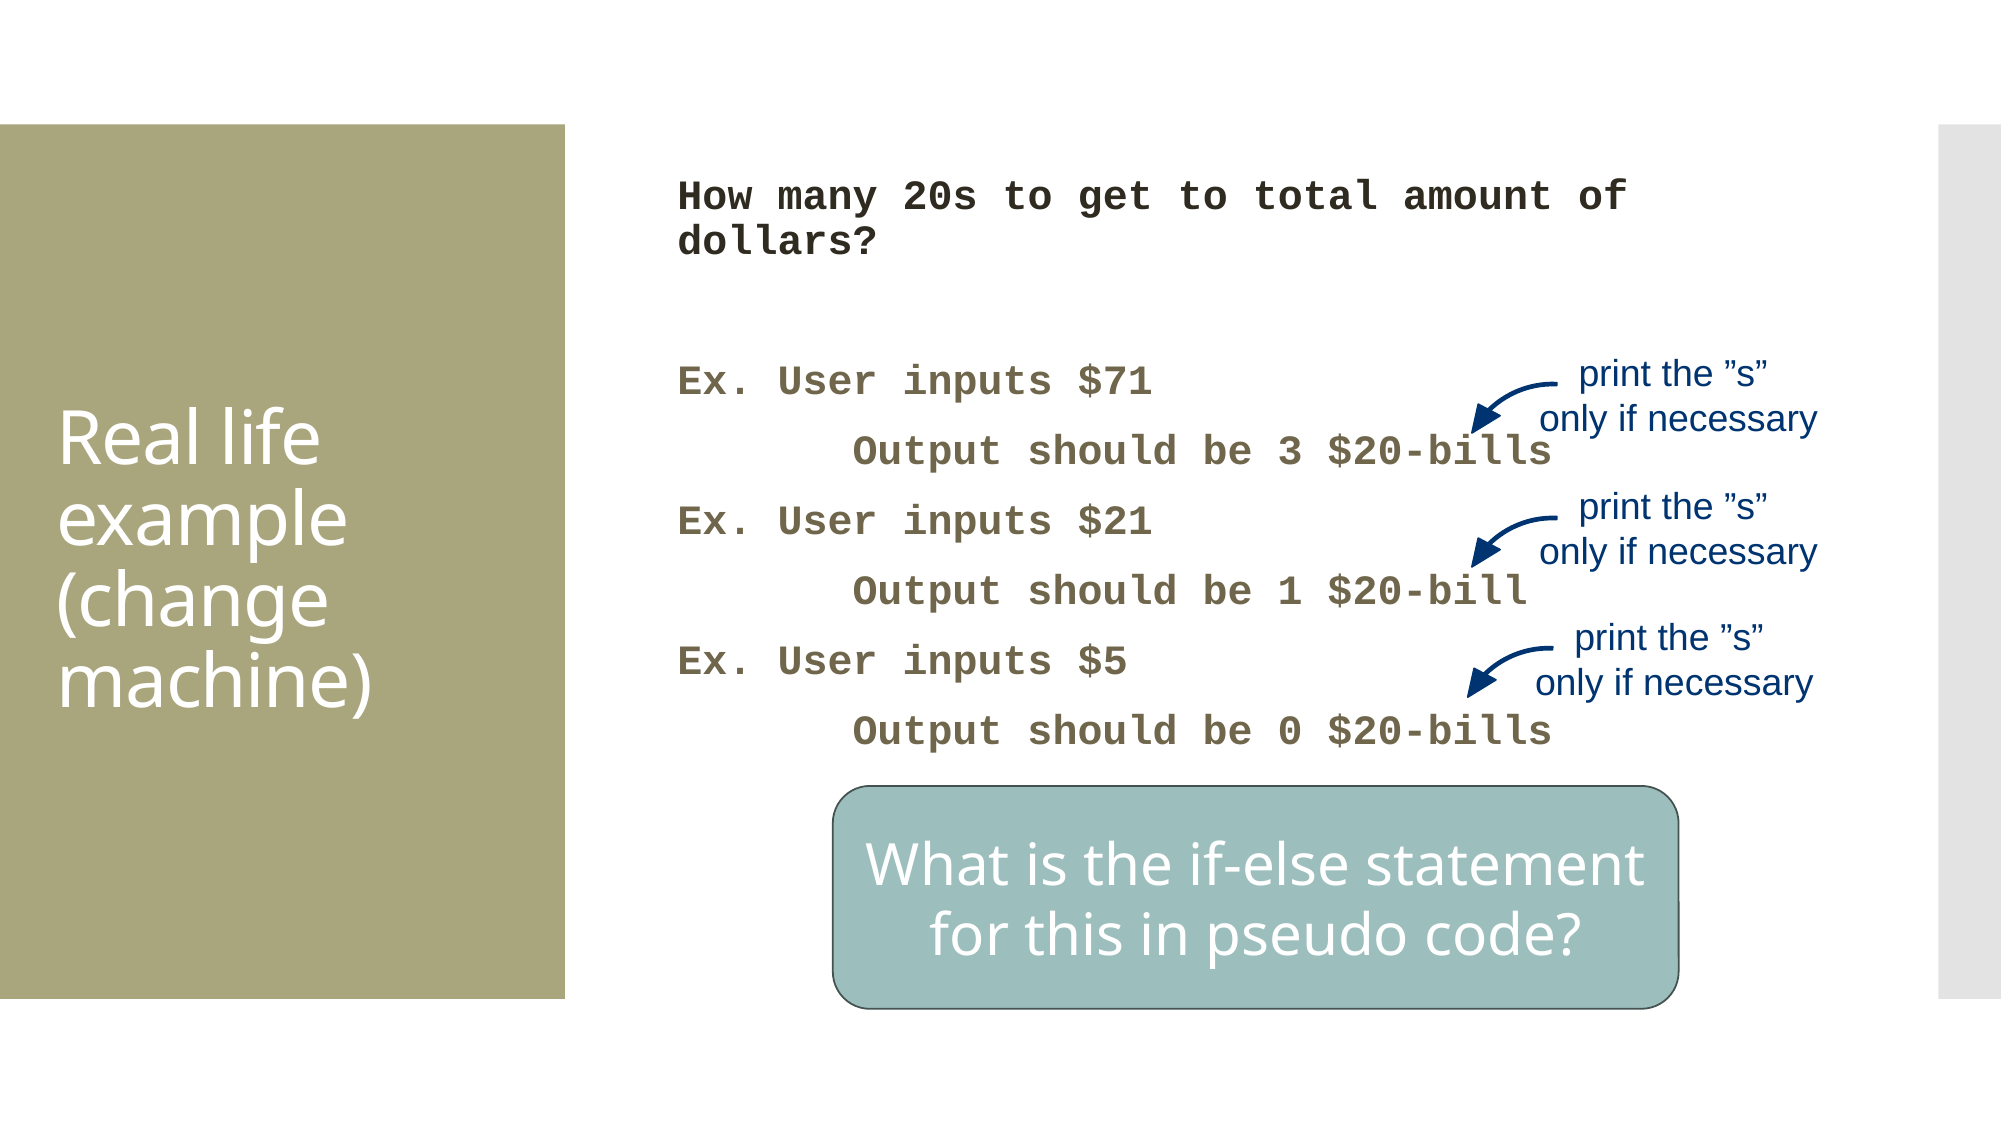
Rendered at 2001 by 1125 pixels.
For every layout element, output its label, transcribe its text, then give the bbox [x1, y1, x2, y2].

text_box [1449, 474, 1835, 713]
list How many 20s to get to total amount of dollars? Ex. User inputs $71 Output should be 3 $20-bills Ex. User inputs $21 Output should be 1 $20-bill Ex. User inputs $5 Output should be 0 $20-bills [285, 141, 1835, 1065]
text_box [1449, 340, 1835, 474]
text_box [1444, 605, 1831, 843]
text_box What is the if-else statement for this in pseudo code? [831, 785, 1680, 1010]
title Real life example (change machine) [41, 184, 285, 940]
